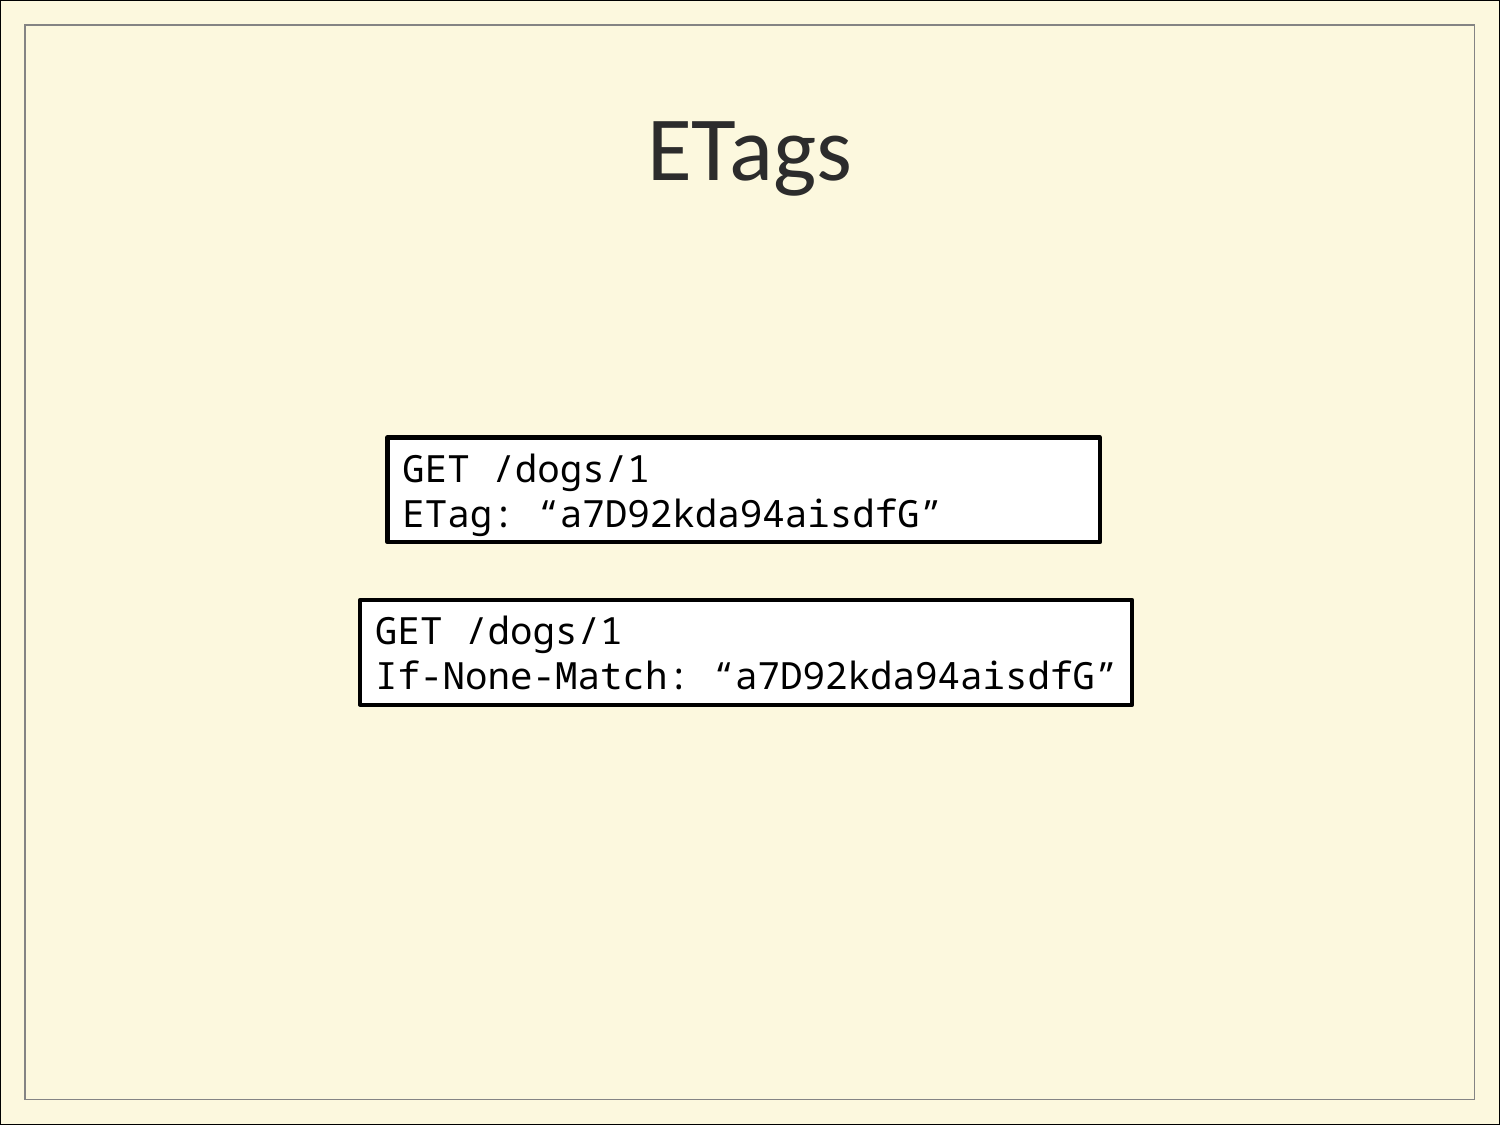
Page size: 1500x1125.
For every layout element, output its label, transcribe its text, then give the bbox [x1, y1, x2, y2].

text_box GET /dogs/1 ETag: “a7D92kda94aisdfG” [385, 435, 1102, 544]
text_box GET /dogs/1 If-None-Match: “a7D92kda94aisdfG” [358, 598, 1134, 707]
title ETags [74, 49, 1426, 238]
